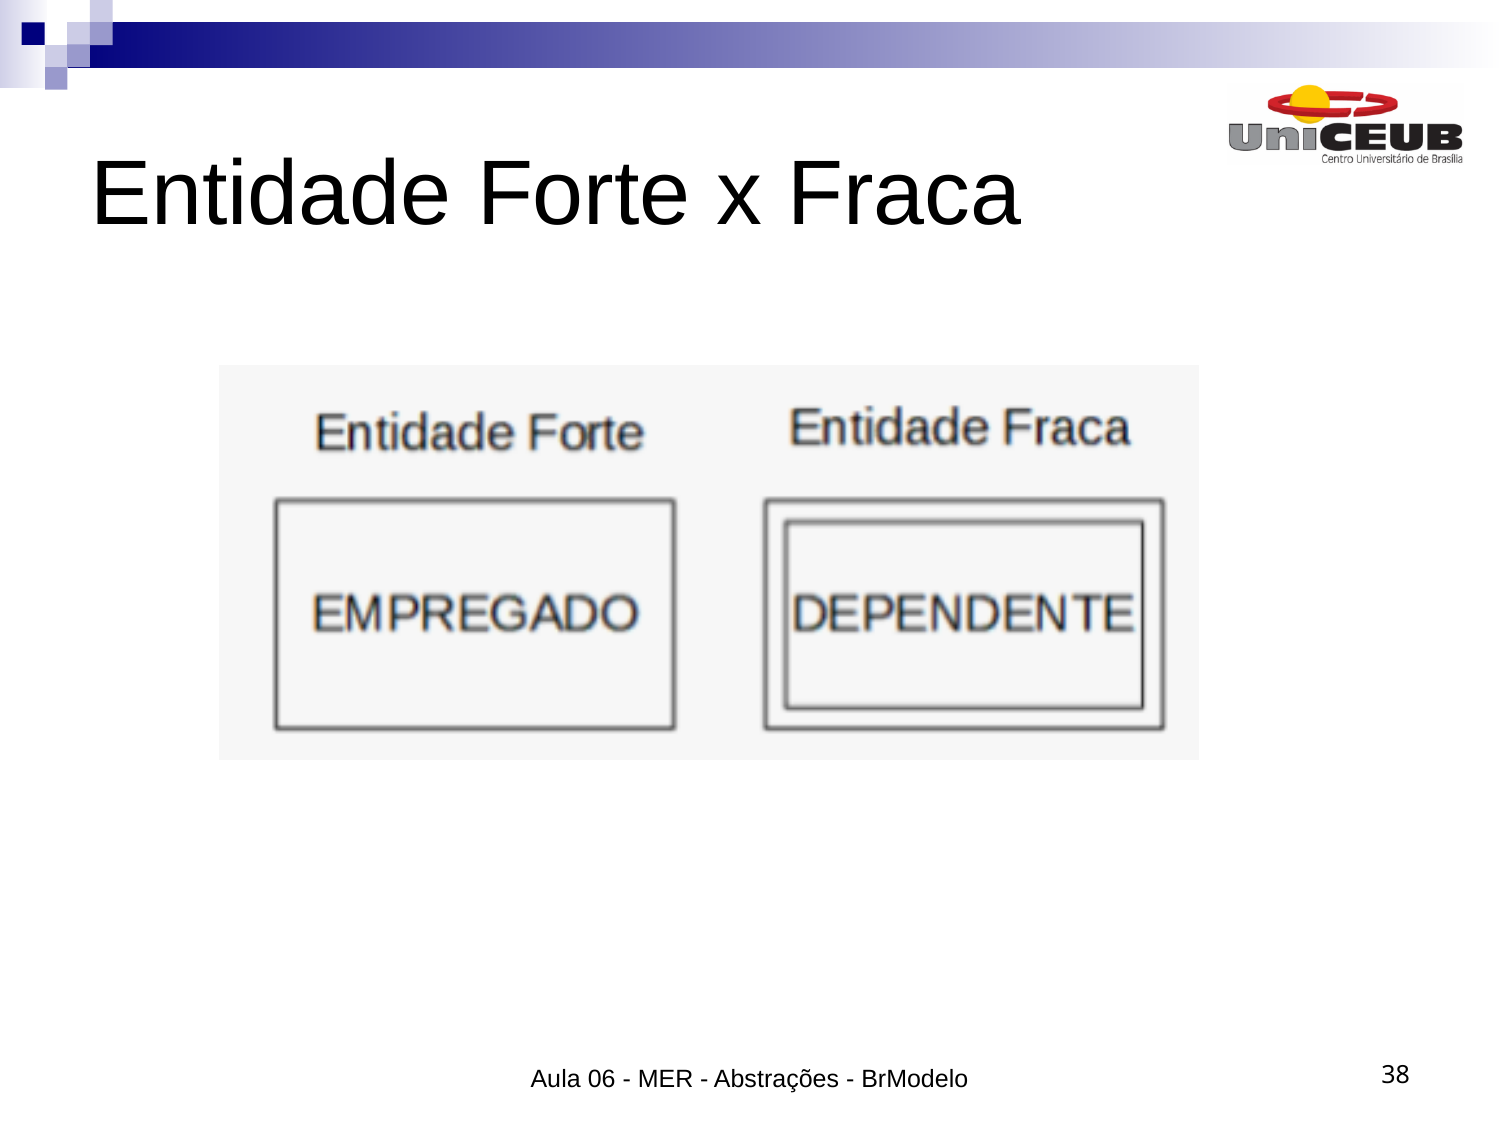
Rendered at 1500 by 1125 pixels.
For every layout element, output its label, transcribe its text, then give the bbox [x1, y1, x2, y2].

footer Aula 06 - MER - Abstrações - BrModelo [512, 1025, 988, 1100]
picture [1227, 83, 1464, 165]
picture [218, 365, 1200, 760]
title Entidade Forte x Fraca [75, 75, 1425, 300]
text_box ‹#› [1074, 1024, 1425, 1100]
